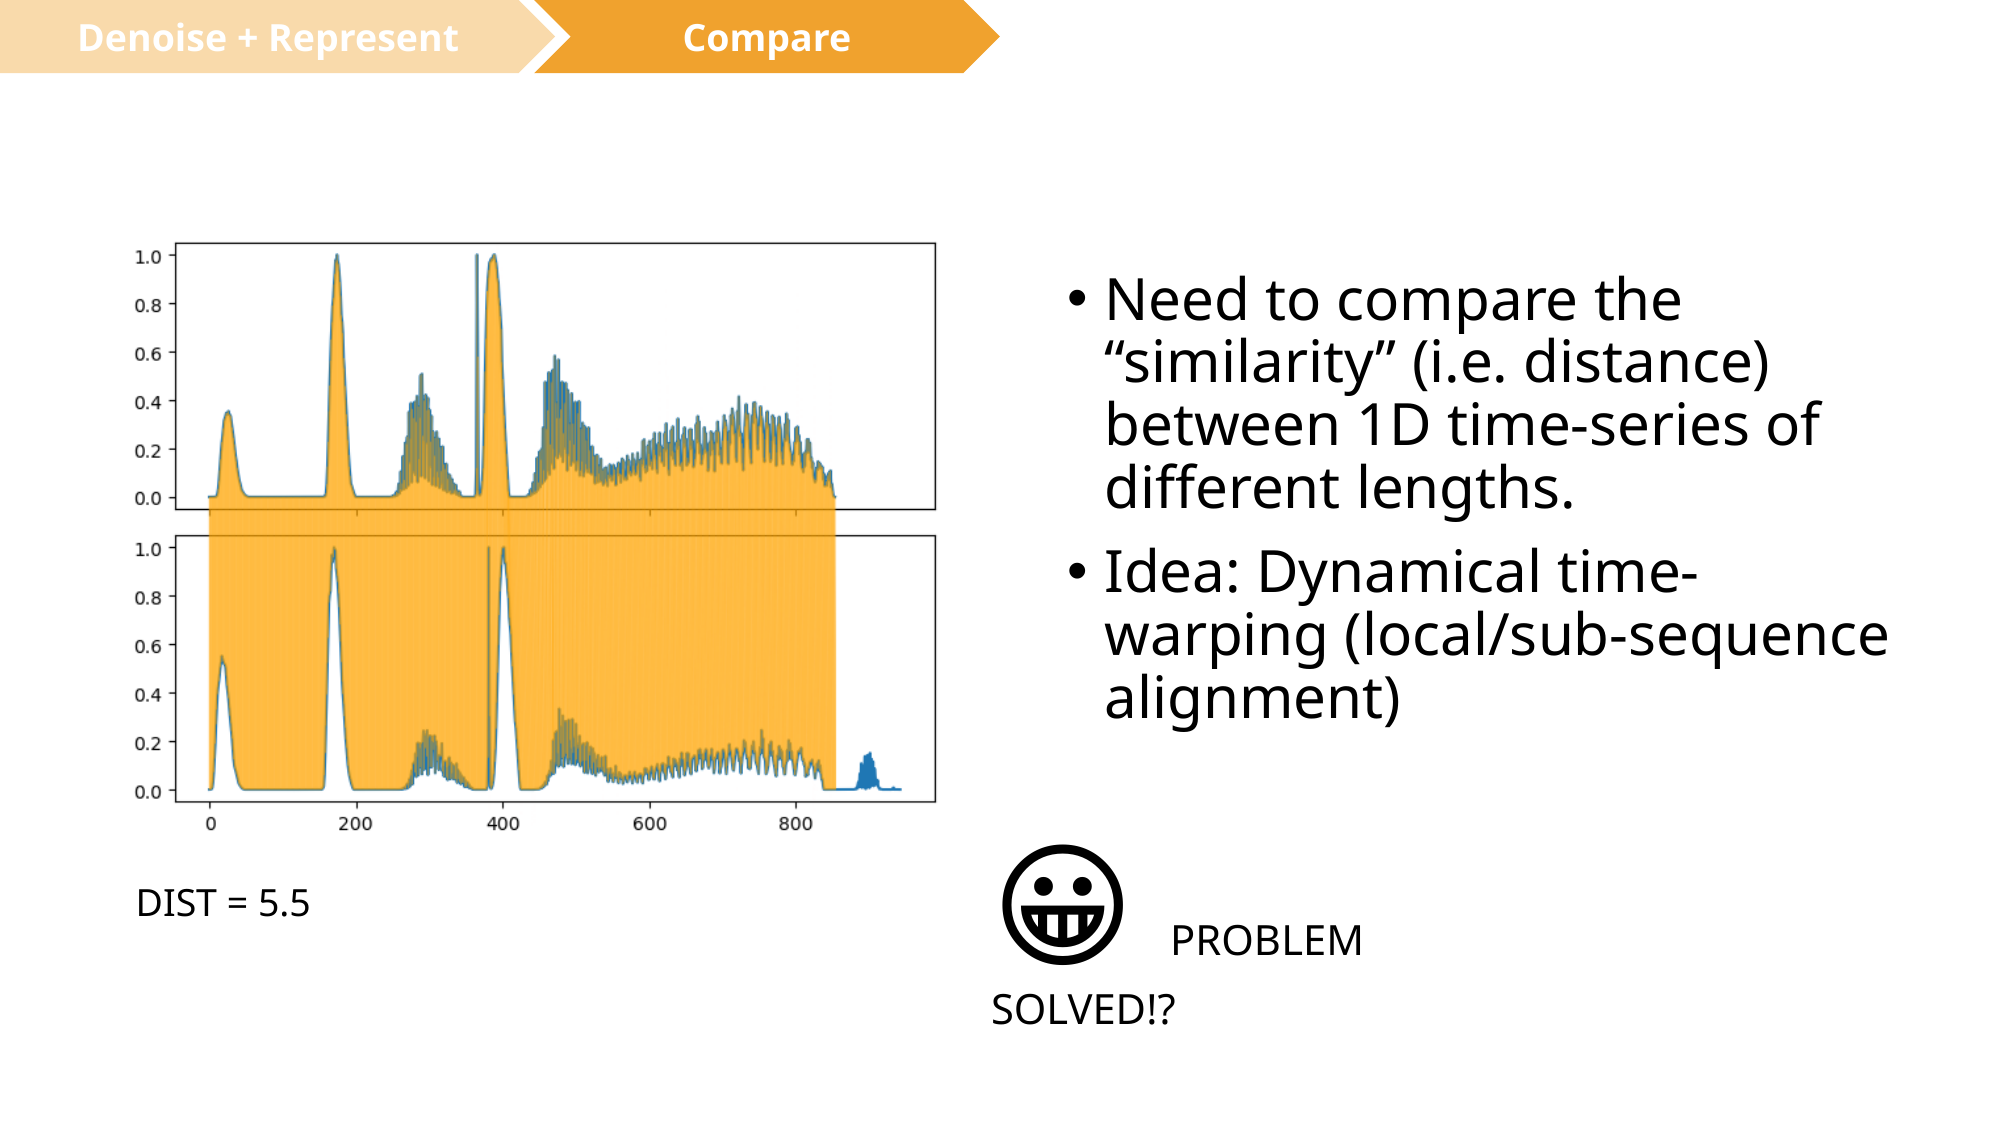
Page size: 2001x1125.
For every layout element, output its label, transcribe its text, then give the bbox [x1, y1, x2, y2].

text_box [120, 231, 1567, 993]
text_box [0, 0, 1000, 74]
text_box Need to compare the “similarity” (i.e. distance) between 1D time-series of different lengths. Idea: Dynamical time-warping (local/sub-sequence alignment) [1567, 262, 1927, 622]
